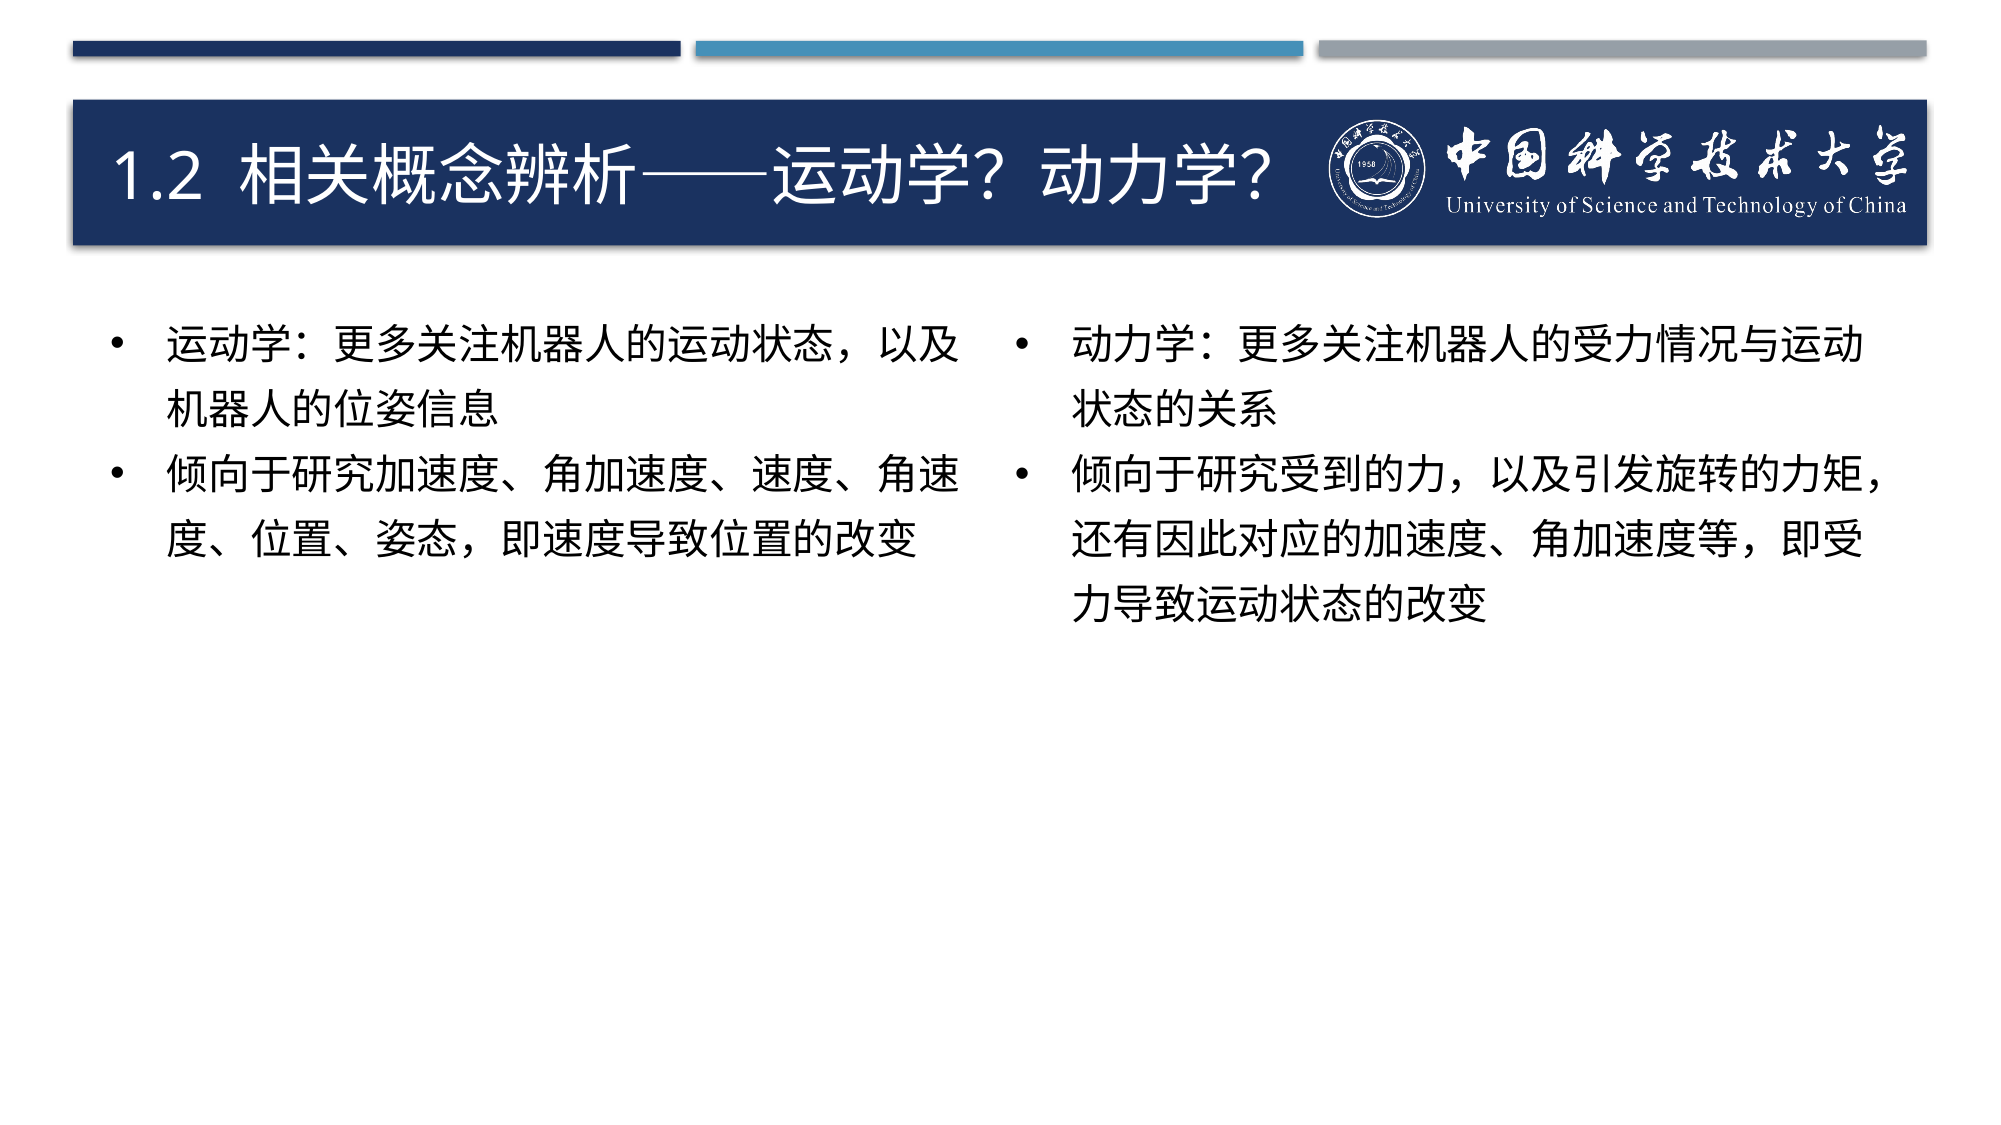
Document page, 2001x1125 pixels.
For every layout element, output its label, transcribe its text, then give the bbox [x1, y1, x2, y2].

text_box 动力学：更多关注机器人的受力情况与运动状态的关系 倾向于研究受到的力，以及引发旋转的力矩，还有因此对应的加速度、角加速度等，即受力导致运动状态的改变 [999, 295, 1905, 636]
picture [1905, 117, 1916, 221]
text_box 运动学：更多关注机器人的运动状态，以及机器人的位姿信息 倾向于研究加速度、角加速度、速度、角速度、位置、姿态，即速度导致位置的改变 [95, 295, 999, 571]
title 1.2 相关概念辨析——运动学？动力学？ [95, 91, 1905, 255]
